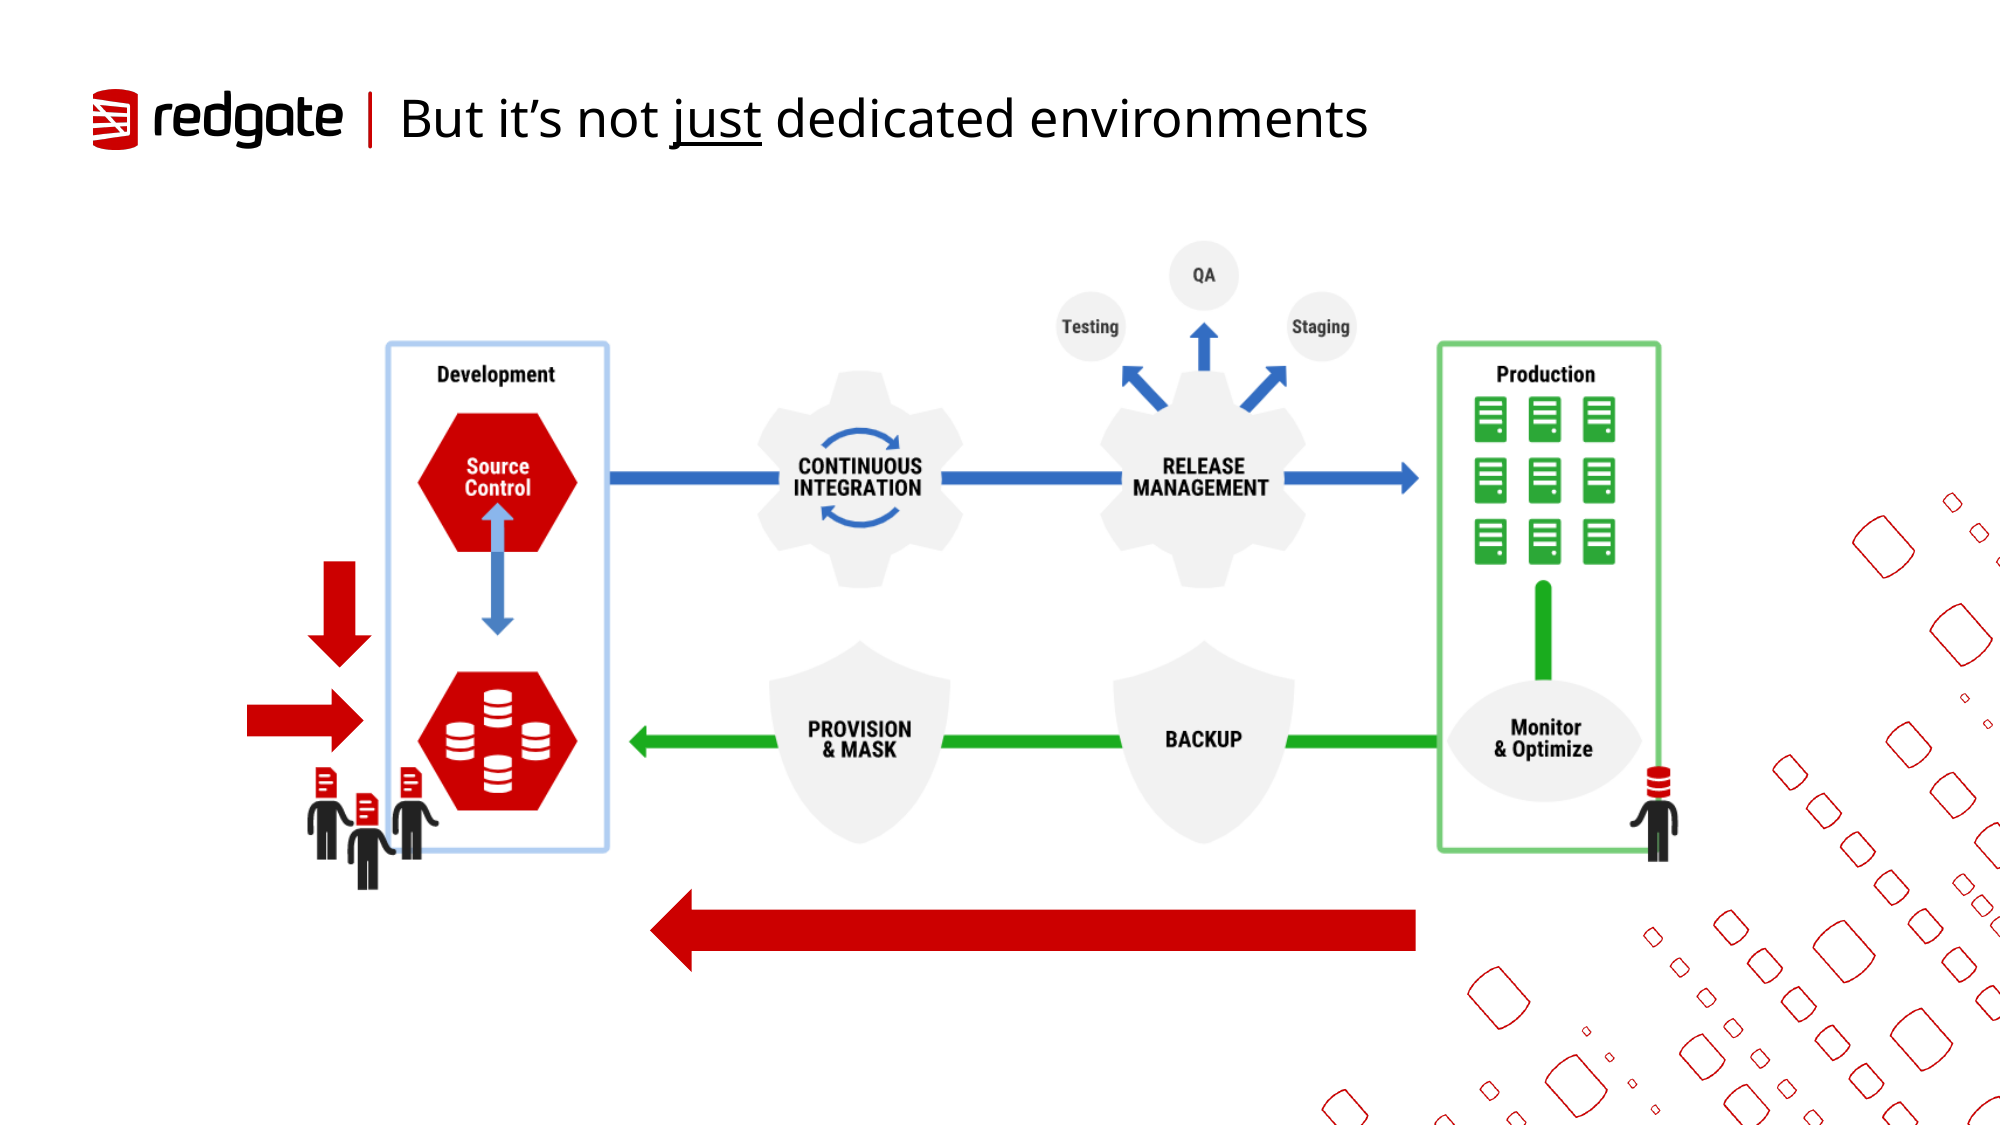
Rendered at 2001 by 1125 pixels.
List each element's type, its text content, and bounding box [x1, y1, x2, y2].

picture [248, 208, 2000, 1125]
picture [93, 89, 372, 150]
text_box But it’s not just dedicated environments [384, 78, 1779, 156]
text_box [649, 893, 1295, 973]
